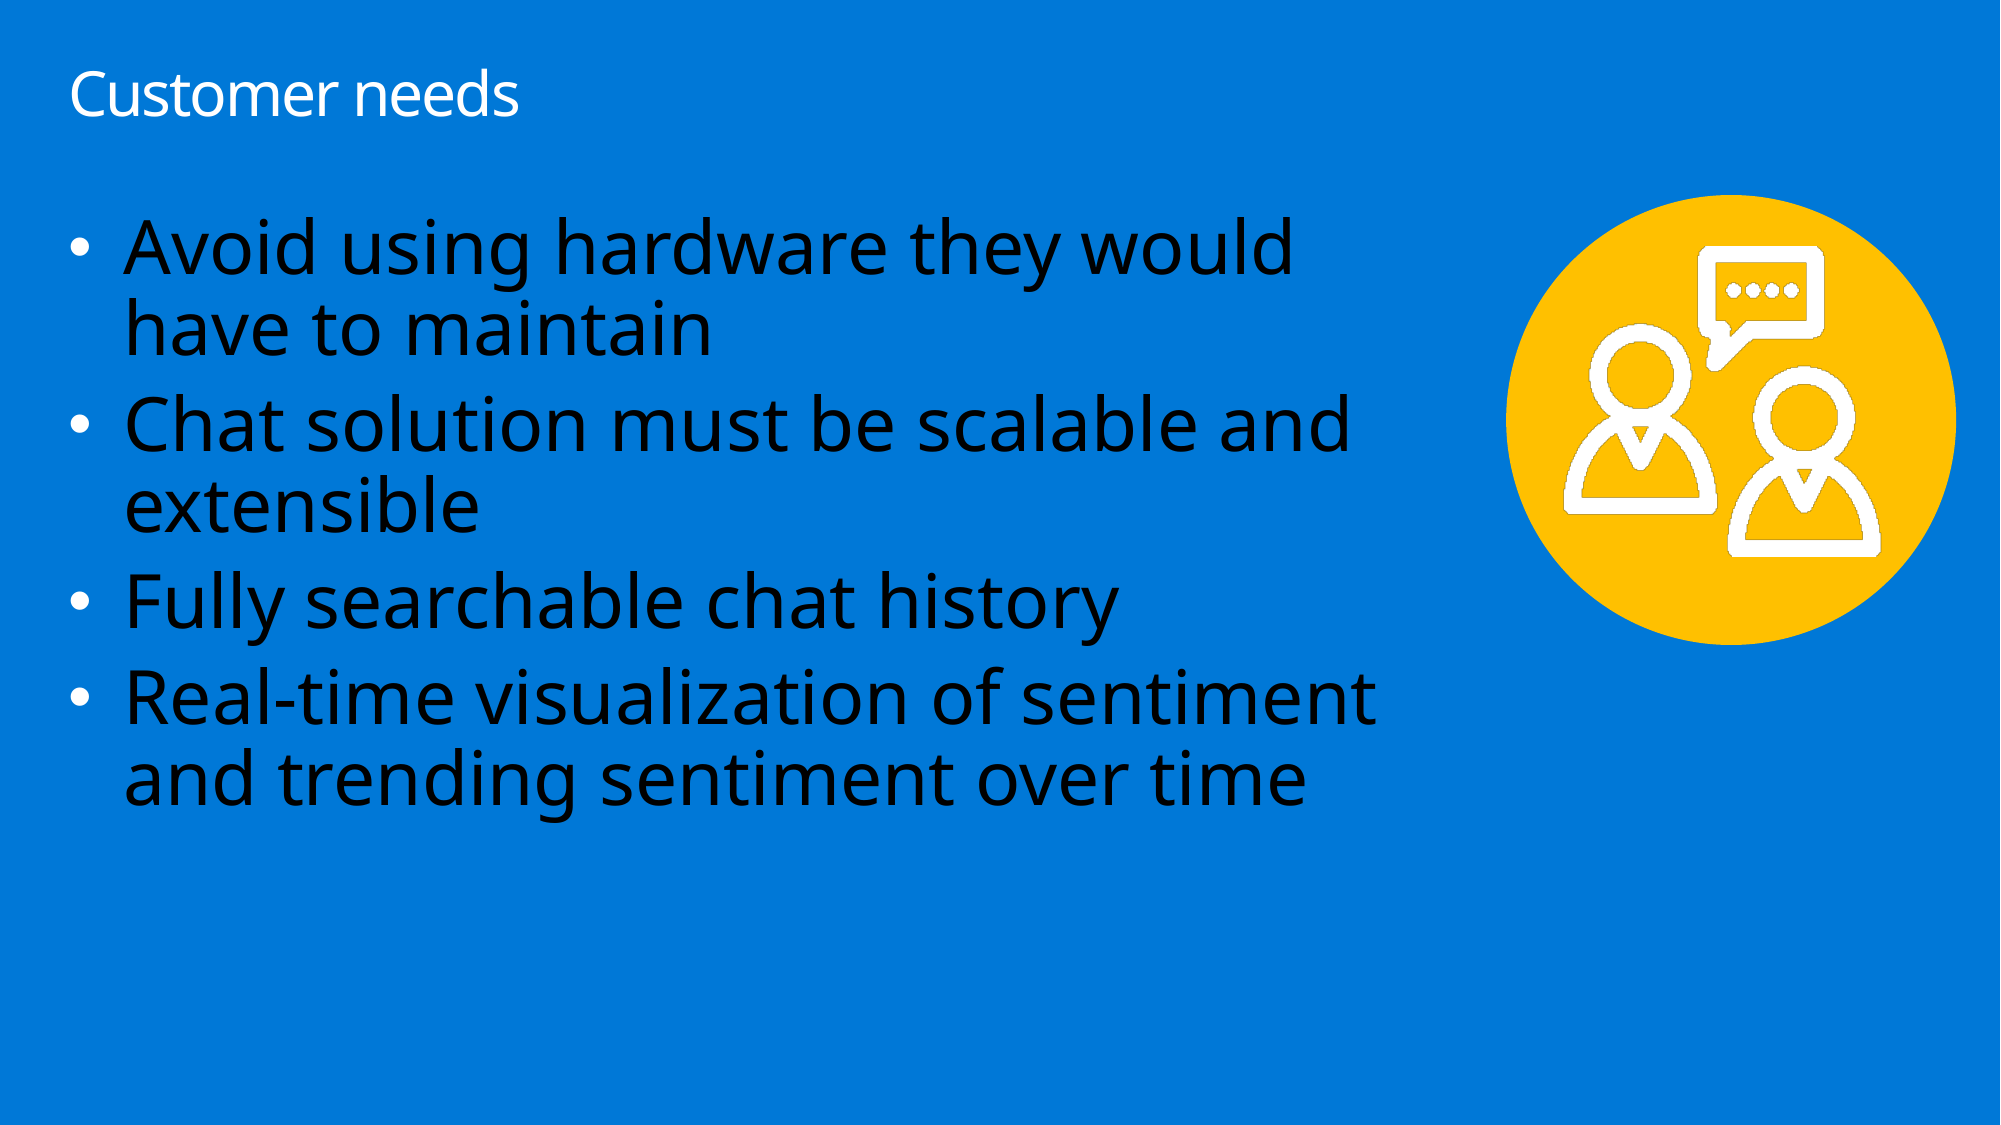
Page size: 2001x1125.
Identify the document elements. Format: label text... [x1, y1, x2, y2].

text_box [1505, 194, 1957, 646]
title Customer needs [44, 47, 1957, 195]
list Avoid using hardware they would have to maintain Chat solution must be scalable and extensible Fully searchable chat history Real-time visualization of sentiment and trending sentiment over time [44, 195, 1507, 1077]
